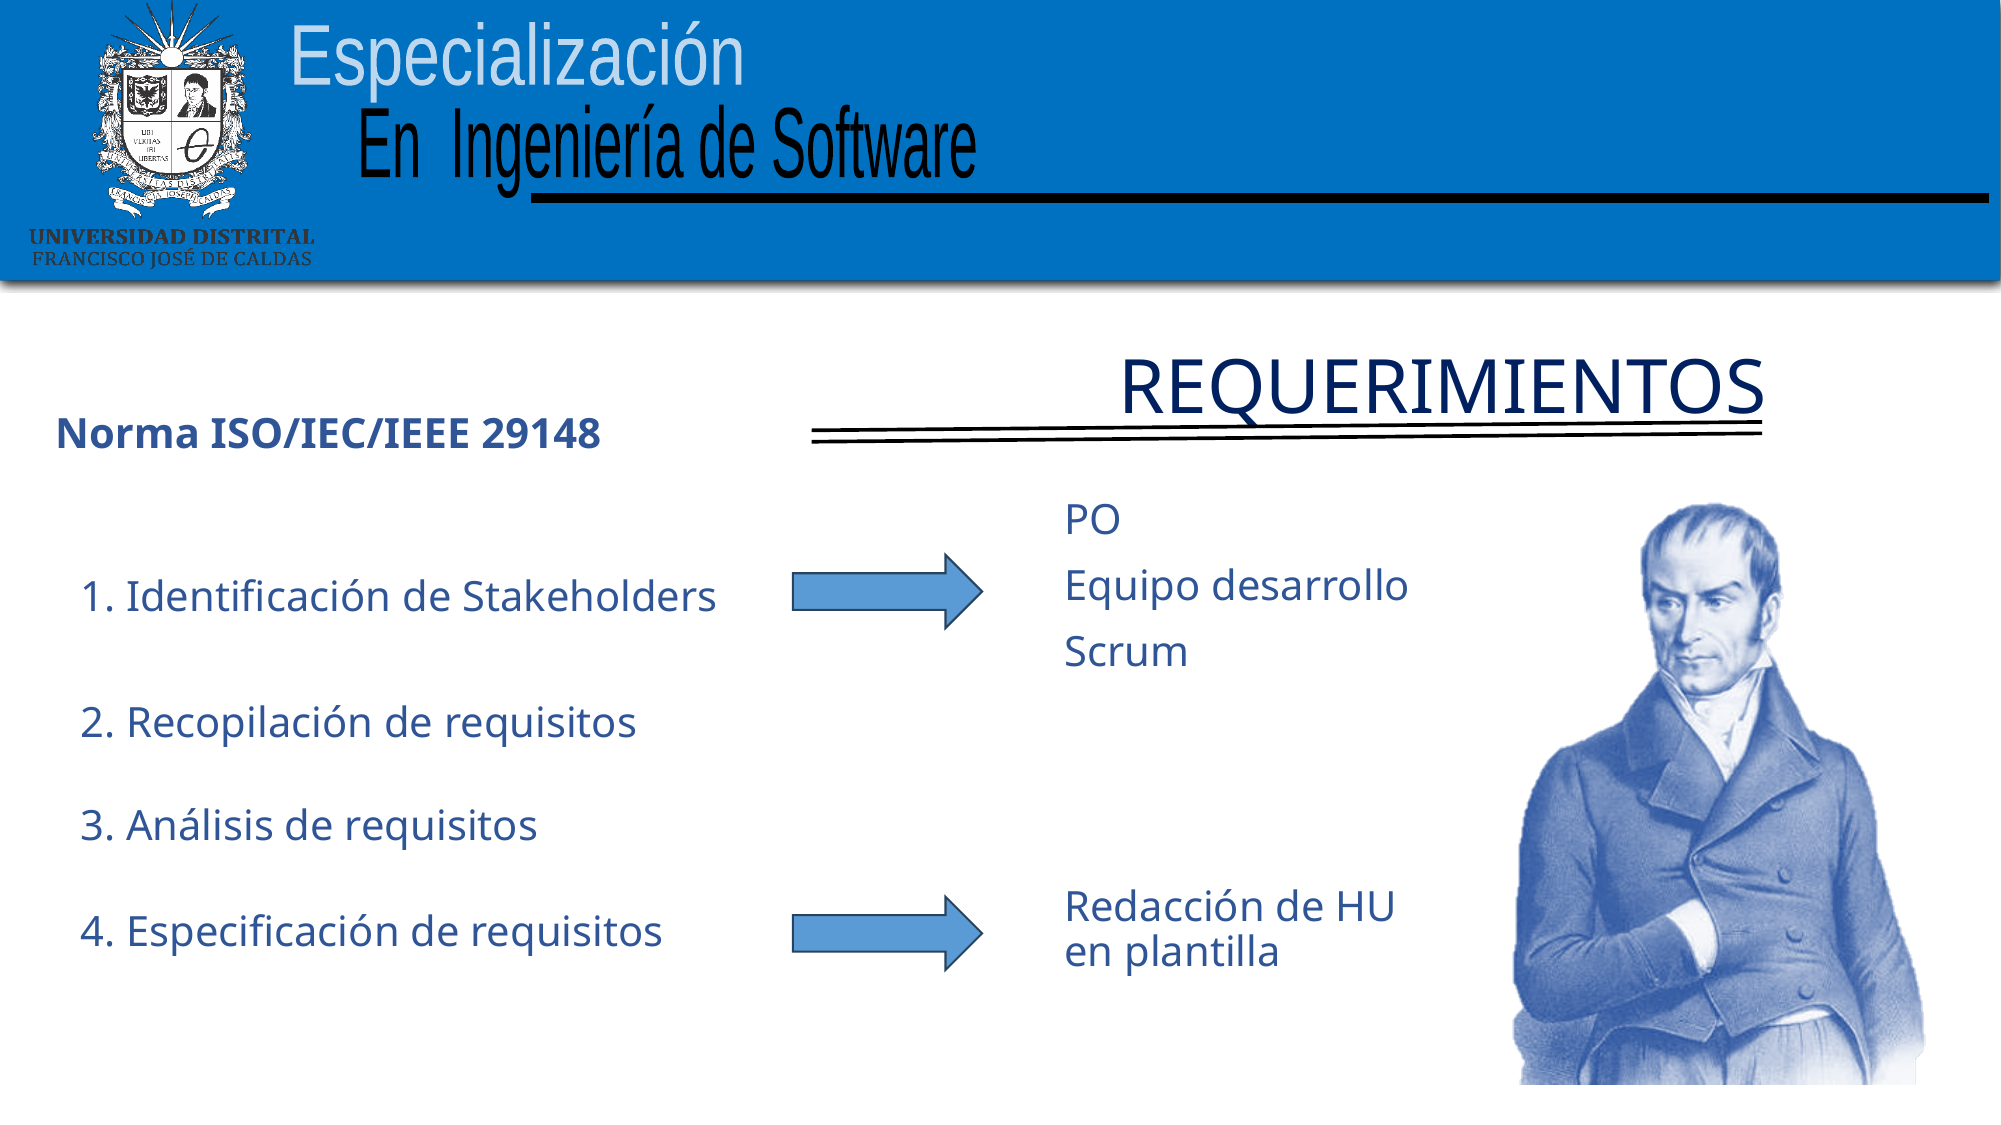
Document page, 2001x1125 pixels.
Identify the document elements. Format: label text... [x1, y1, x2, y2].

text_box REQUERIMIENTOS [1053, 330, 1782, 436]
text_box [791, 552, 984, 631]
text_box Redacción de HU en plantilla [1049, 878, 1469, 976]
text_box 4. Especificación de requisitos [65, 902, 741, 976]
text_box Norma ISO/IEC/IEEE 29148 [40, 405, 675, 479]
picture [301, 32, 314, 50]
picture [301, 58, 314, 78]
text_box 2. Recopilación de requisitos [65, 694, 741, 768]
text_box [791, 894, 984, 973]
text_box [811, 433, 1763, 442]
text_box PO Equipo desarrollo Scrum [1049, 491, 1469, 704]
picture [29, 0, 314, 269]
text_box 1. Identificación de Stakeholders [65, 568, 741, 642]
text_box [811, 421, 1763, 431]
text_box 3. Análisis de requisitos [65, 796, 741, 871]
